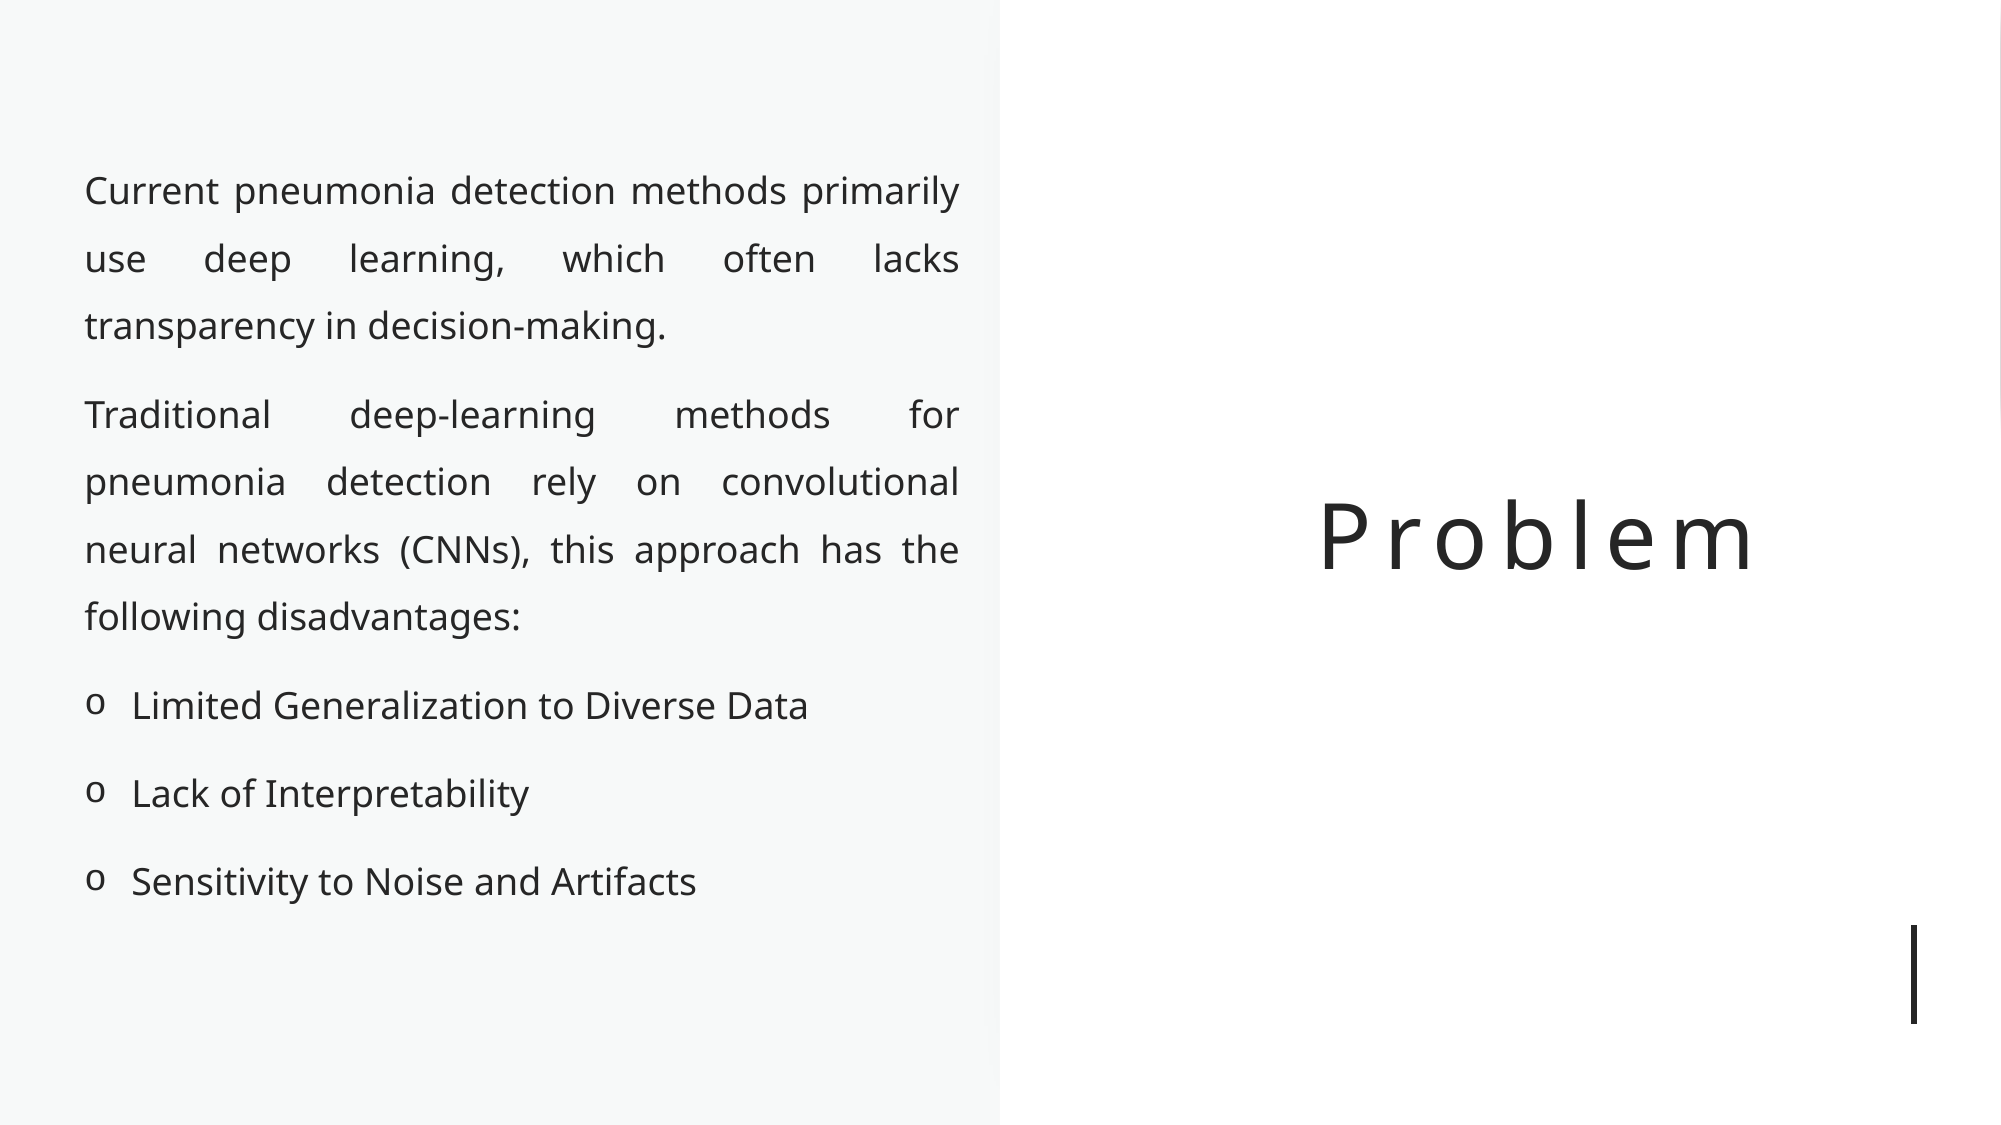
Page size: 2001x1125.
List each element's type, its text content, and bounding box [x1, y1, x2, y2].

text_box [0, 0, 999, 1125]
list Current pneumonia detection methods primarily use deep learning, which often lacks transparency in decision-making. Traditional deep-learning methods for pneumonia detection rely on convolutional neural networks (CNNs), this approach has the following disadvantages: Limited Generalization to Diverse Data Lack of Interpretability Sensitivity to Noise and Artifacts [69, 66, 976, 983]
title Problem [1182, 140, 1890, 926]
text_box [999, 0, 2000, 1125]
